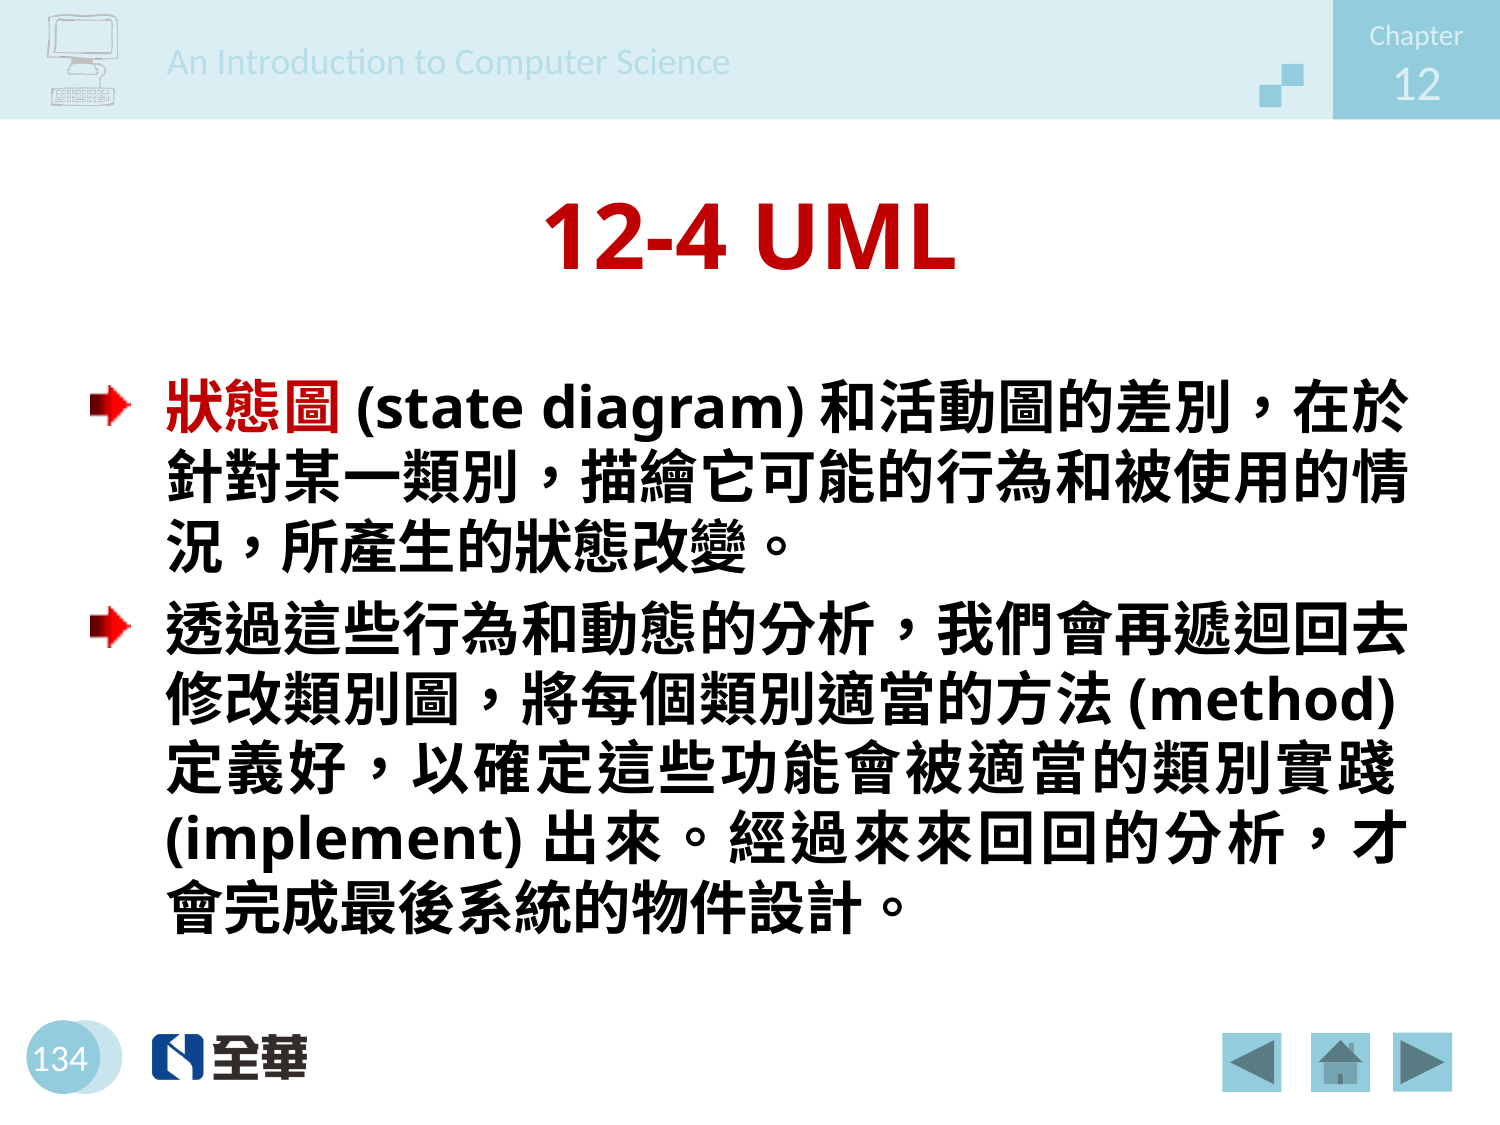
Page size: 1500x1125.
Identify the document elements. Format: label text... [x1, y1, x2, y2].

picture [90, 385, 131, 426]
picture [152, 1034, 307, 1080]
picture [90, 606, 131, 648]
list 狀態圖(state diagram)和活動圖的差別，在於針對某一類別，描繪它可能的行為和被使用的情況，所產生的狀態改變。 透過這些行為和動態的分析，我們會再遞迴回去修改類別圖，將每個類別適當的方法(method)定義好，以確定這些功能會被適當的類別實踐(implement)出來。經過來來回回的分析，才會完成最後系統的物件設計。 [75, 363, 1425, 1005]
picture [47, 14, 118, 106]
title 12-4 UML [75, 138, 1425, 327]
